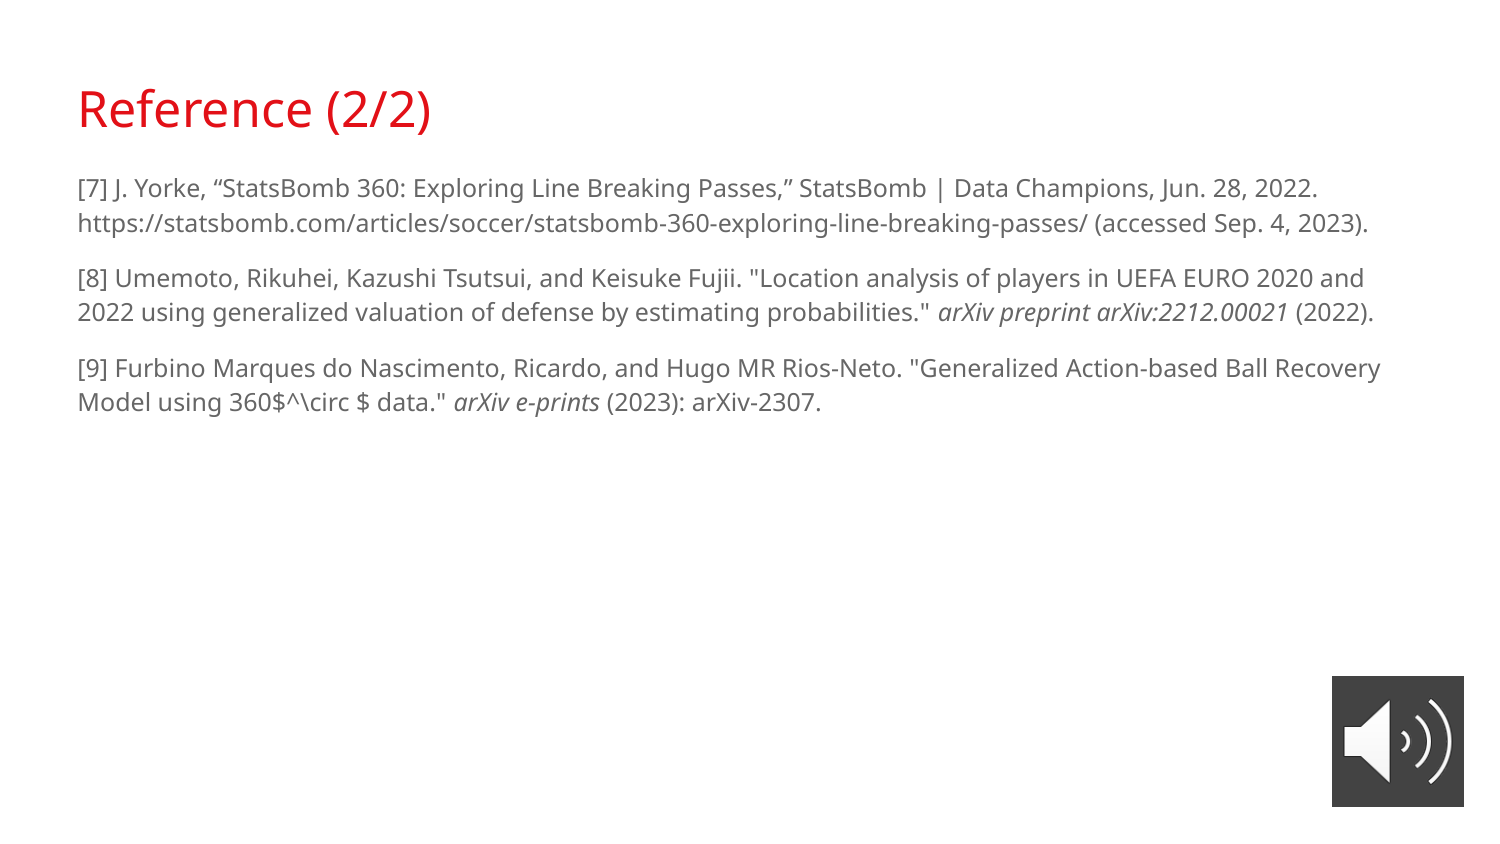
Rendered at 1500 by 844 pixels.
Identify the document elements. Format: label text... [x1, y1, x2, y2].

text_box [7] J. Yorke, “StatsBomb 360: Exploring Line Breaking Passes,” StatsBomb | Data Champions, Jun. 28, 2022. https://statsbomb.com/articles/soccer/statsbomb-360-exploring-line-breaking-passes/ (accessed Sep. 4, 2023). [8] Umemoto, Rikuhei, Kazushi Tsutsui, and Keisuke Fujii. "Location analysis of players in UEFA EURO 2020 and 2022 using generalized valuation of defense by estimating probabilities." arXiv preprint arXiv:2212.00021 (2022). [9] Furbino Marques do Nascimento, Ricardo, and Hugo MR Rios-Neto. "Generalized Action-based Ball Recovery Model using 360$^\circ $ data." arXiv e-prints (2023): arXiv-2307. [62, 153, 1438, 432]
text_box Reference (2/2) [62, 62, 1438, 153]
picture [1330, 674, 1465, 809]
